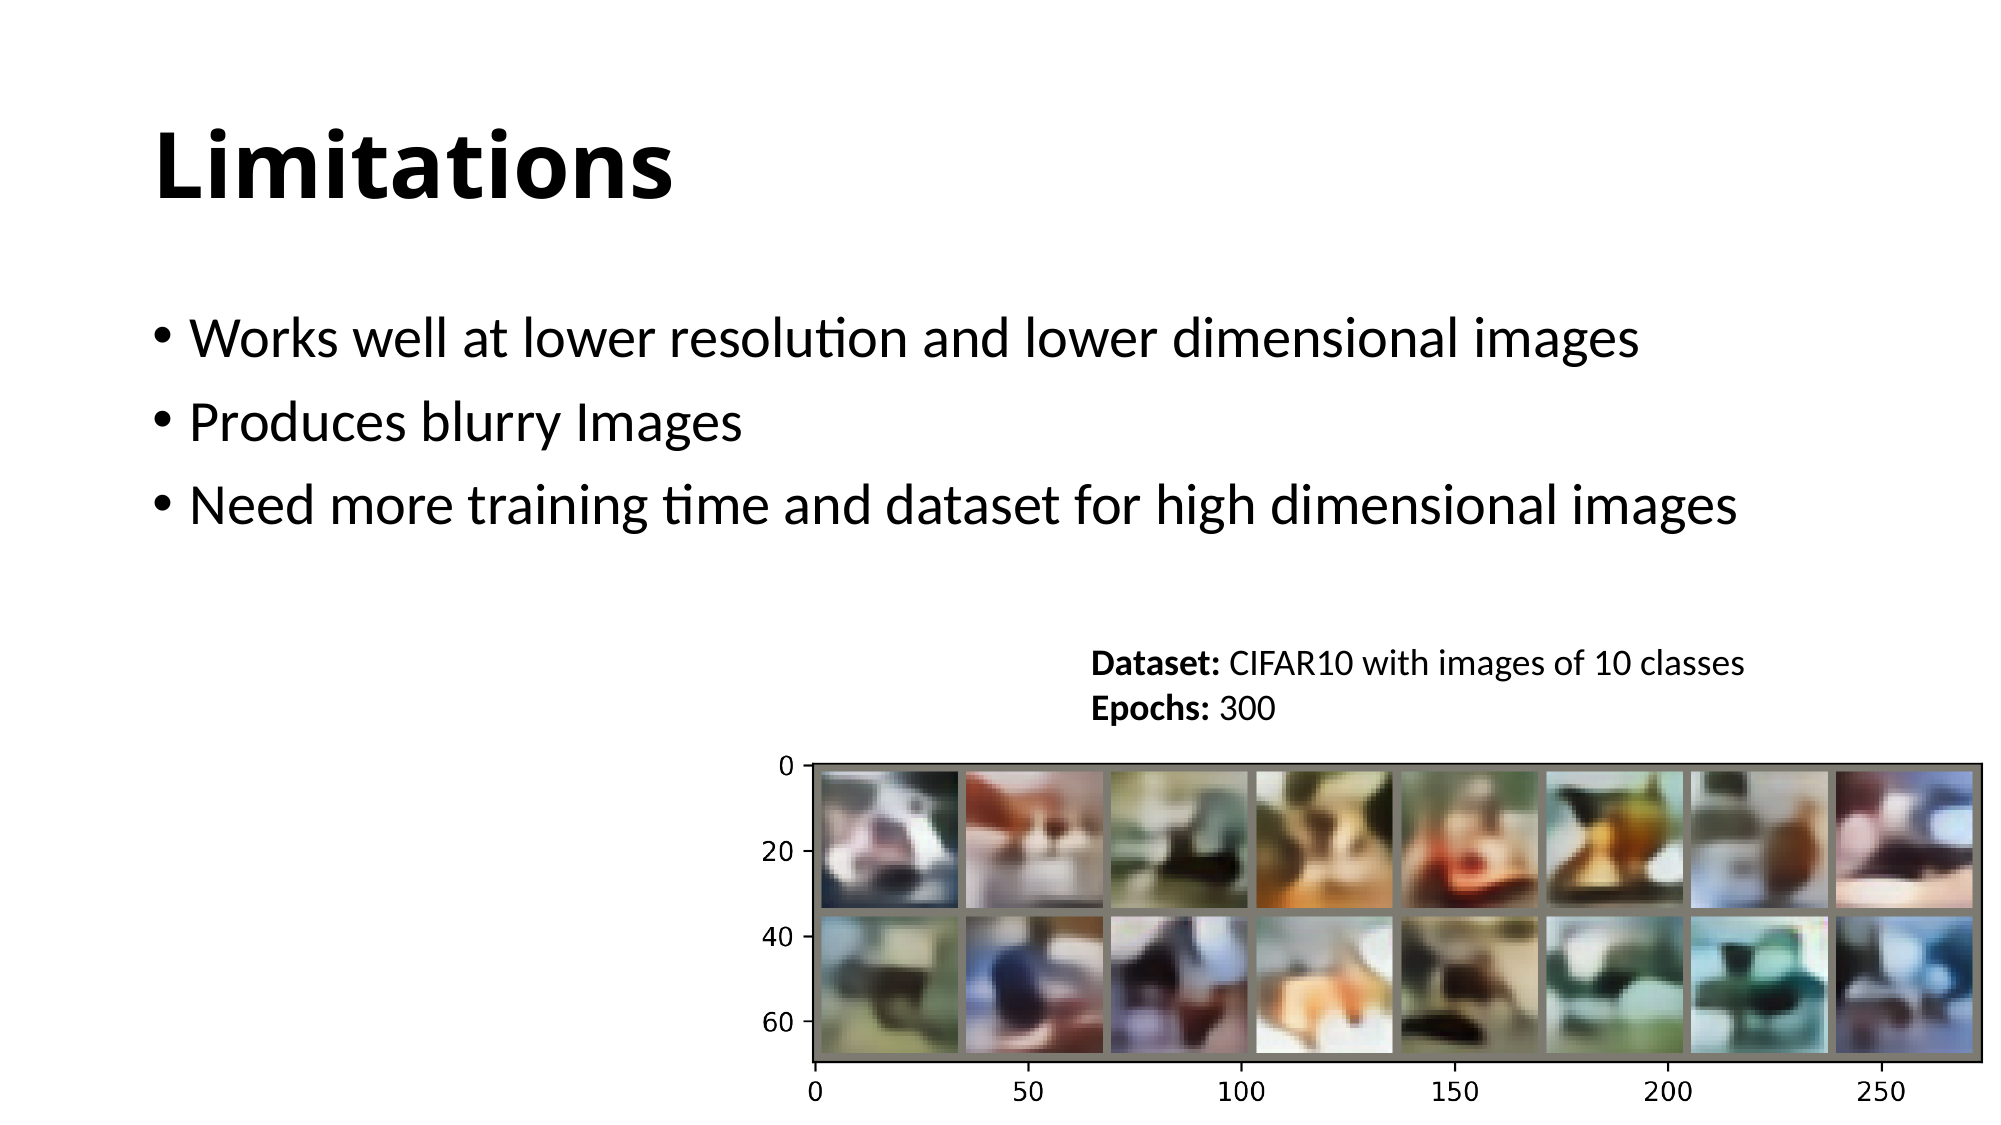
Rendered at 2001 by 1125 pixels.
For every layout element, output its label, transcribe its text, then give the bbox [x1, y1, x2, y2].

list Works well at lower resolution and lower dimensional images Produces blurry Images Need more training time and dataset for high dimensional images [137, 299, 1863, 1014]
title Limitations [137, 59, 1863, 278]
text_box Dataset: CIFAR10 with images of 10 classes Epochs: 300 [1076, 630, 2000, 735]
picture [742, 736, 2000, 1125]
